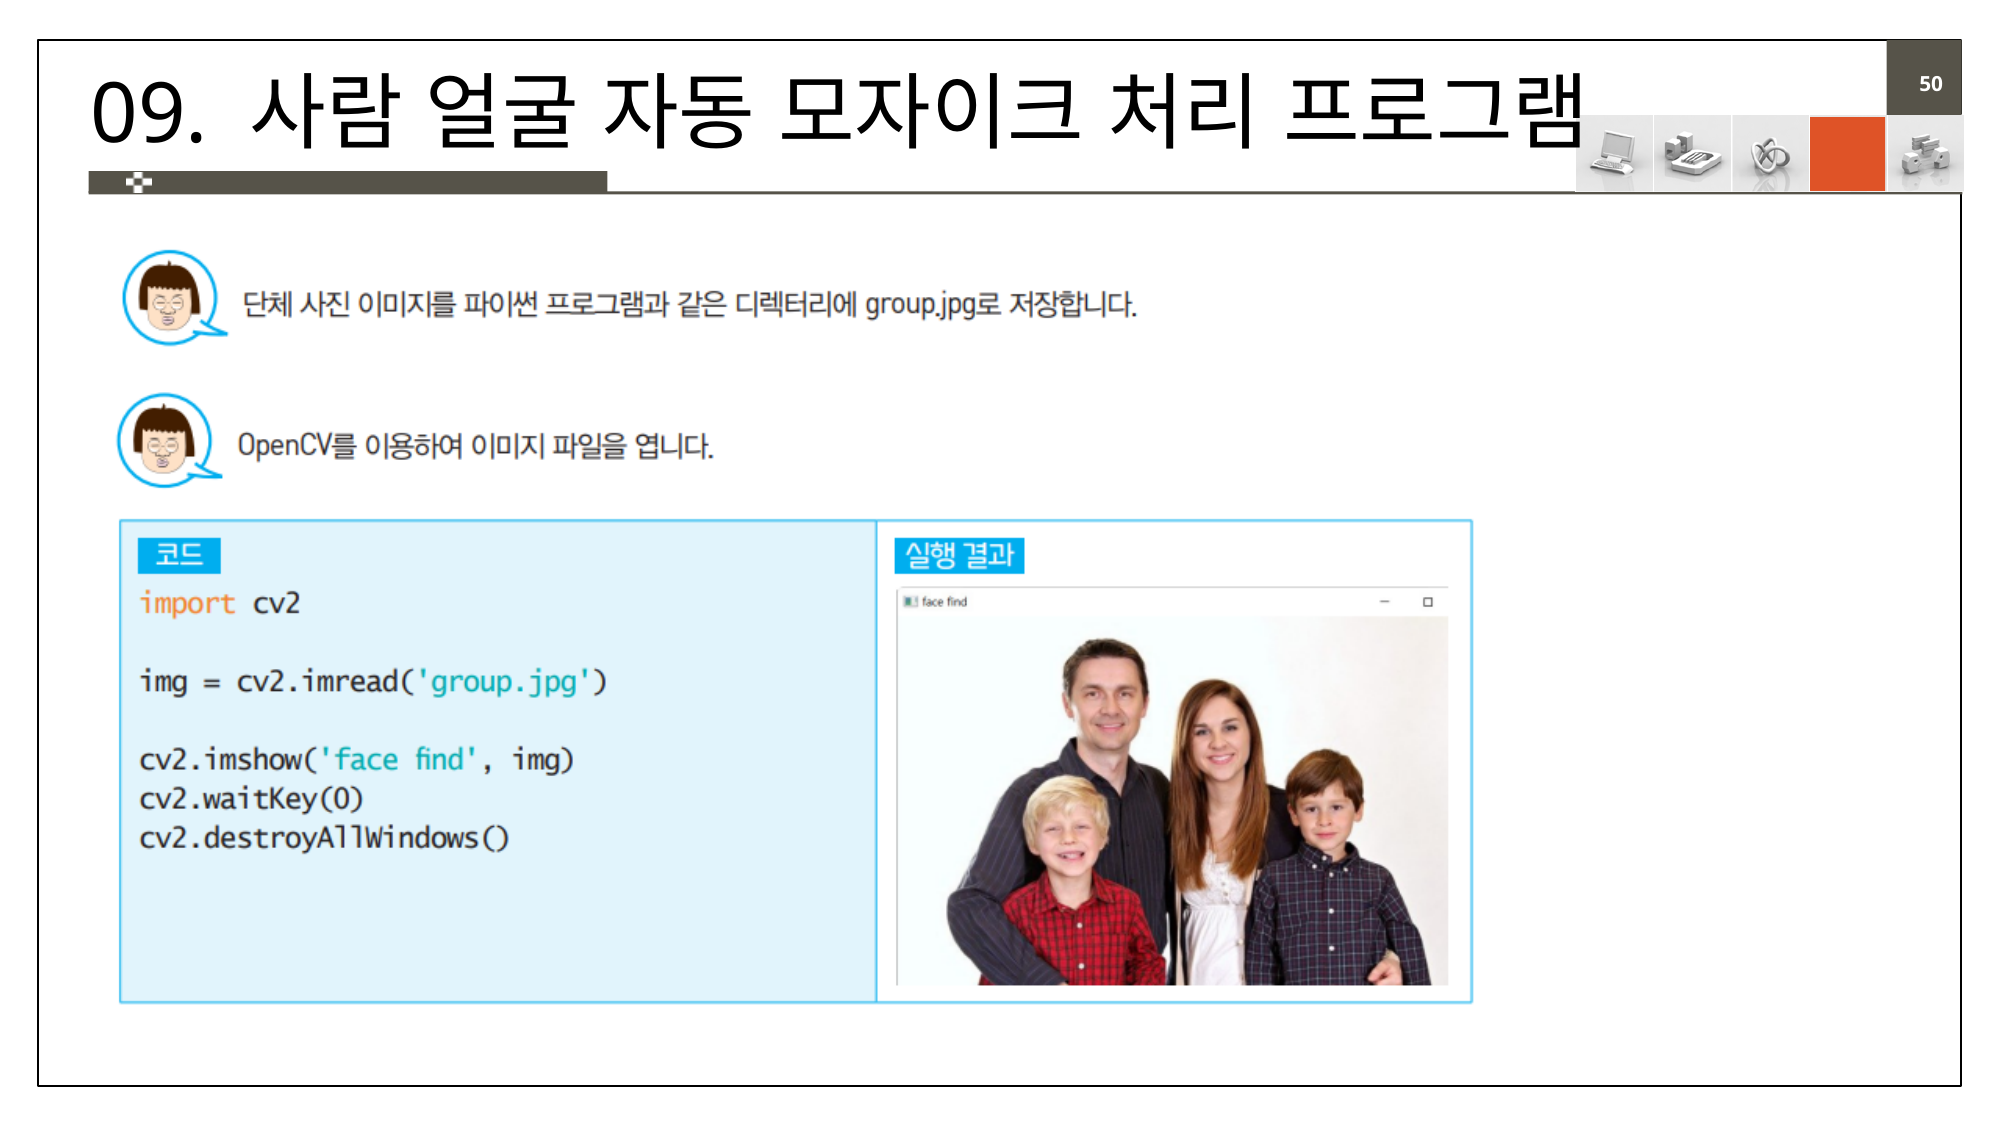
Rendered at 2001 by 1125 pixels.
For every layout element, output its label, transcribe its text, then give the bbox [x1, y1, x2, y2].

picture [1808, 114, 1964, 192]
title 09. 사람 얼굴 자동 모자이크 처리 프로그램 [76, 62, 1808, 208]
picture [95, 233, 1486, 1017]
